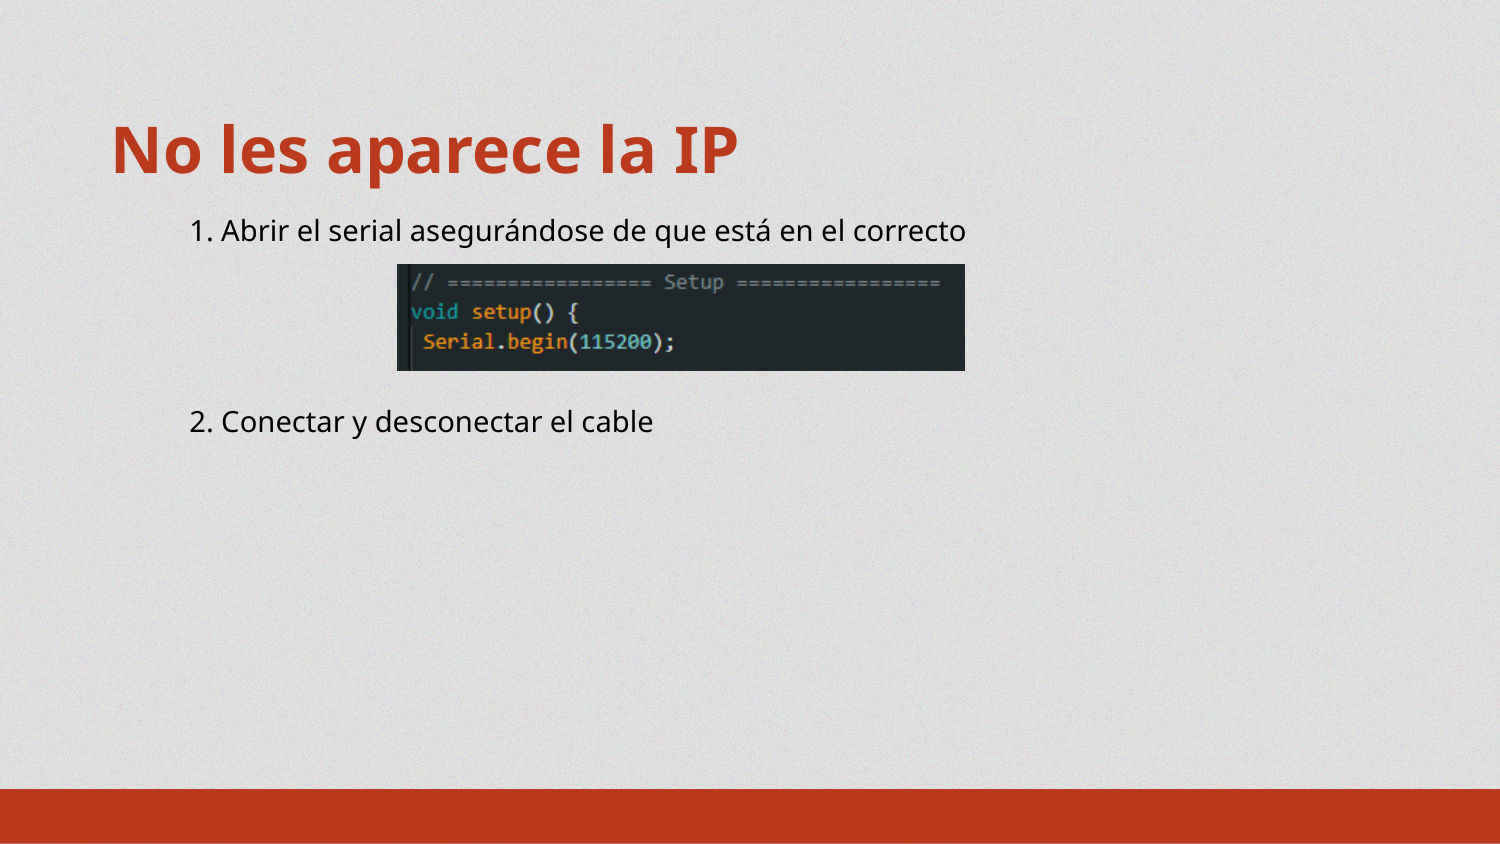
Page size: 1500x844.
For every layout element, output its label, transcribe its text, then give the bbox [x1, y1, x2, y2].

text_box No les aparece la IP [43, 98, 808, 198]
text_box 2. Conectar y desconectar el cable [174, 395, 1375, 446]
picture [397, 263, 966, 371]
text_box [43, 198, 808, 296]
text_box 1. Abrir el serial asegurándose de que está en el correcto [174, 205, 1375, 256]
